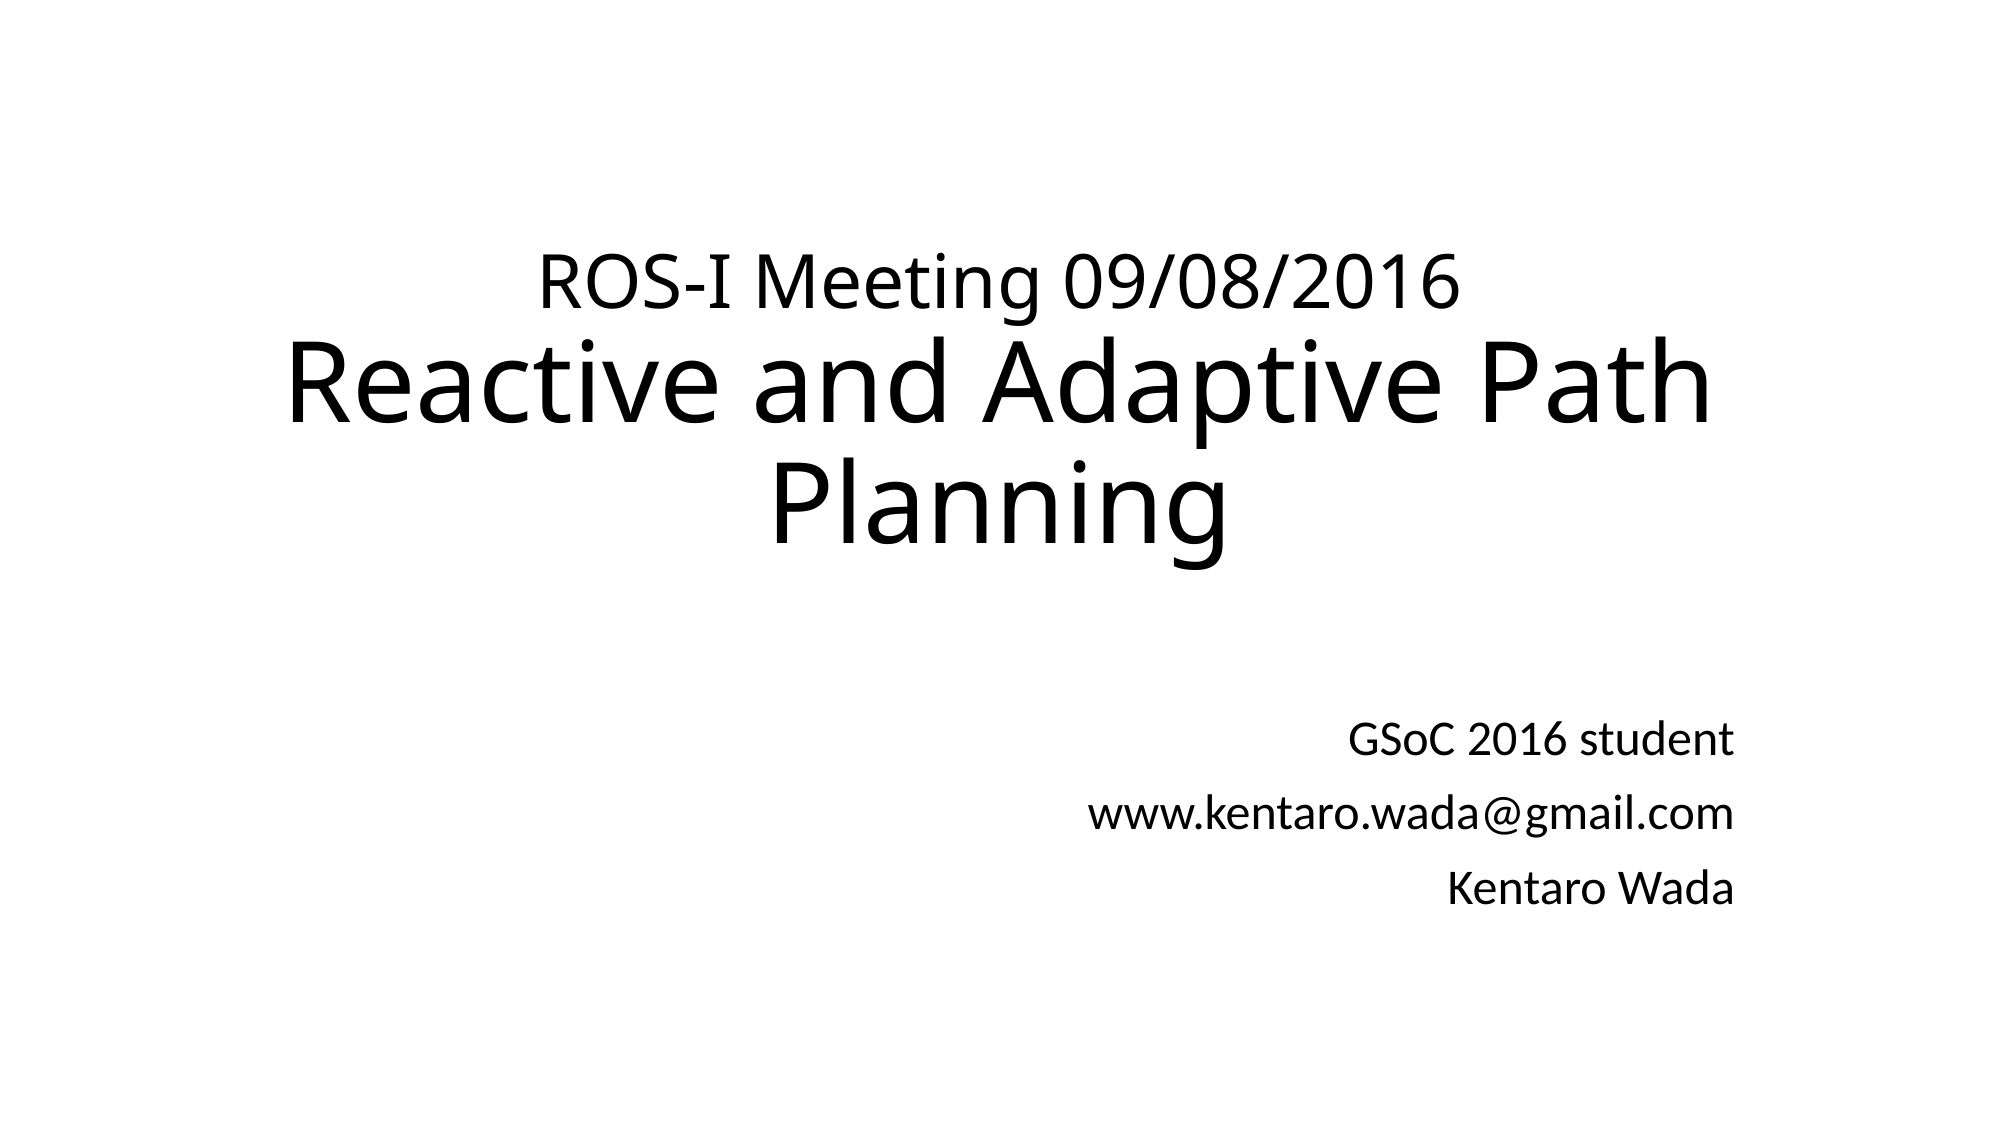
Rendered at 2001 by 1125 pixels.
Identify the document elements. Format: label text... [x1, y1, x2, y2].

title ROS-I Meeting 09/08/2016 Reactive and Adaptive Path Planning [92, 184, 1908, 576]
subtitle GSoC 2016 student www.kentaro.wada@gmail.com Kentaro Wada [249, 704, 1750, 976]
